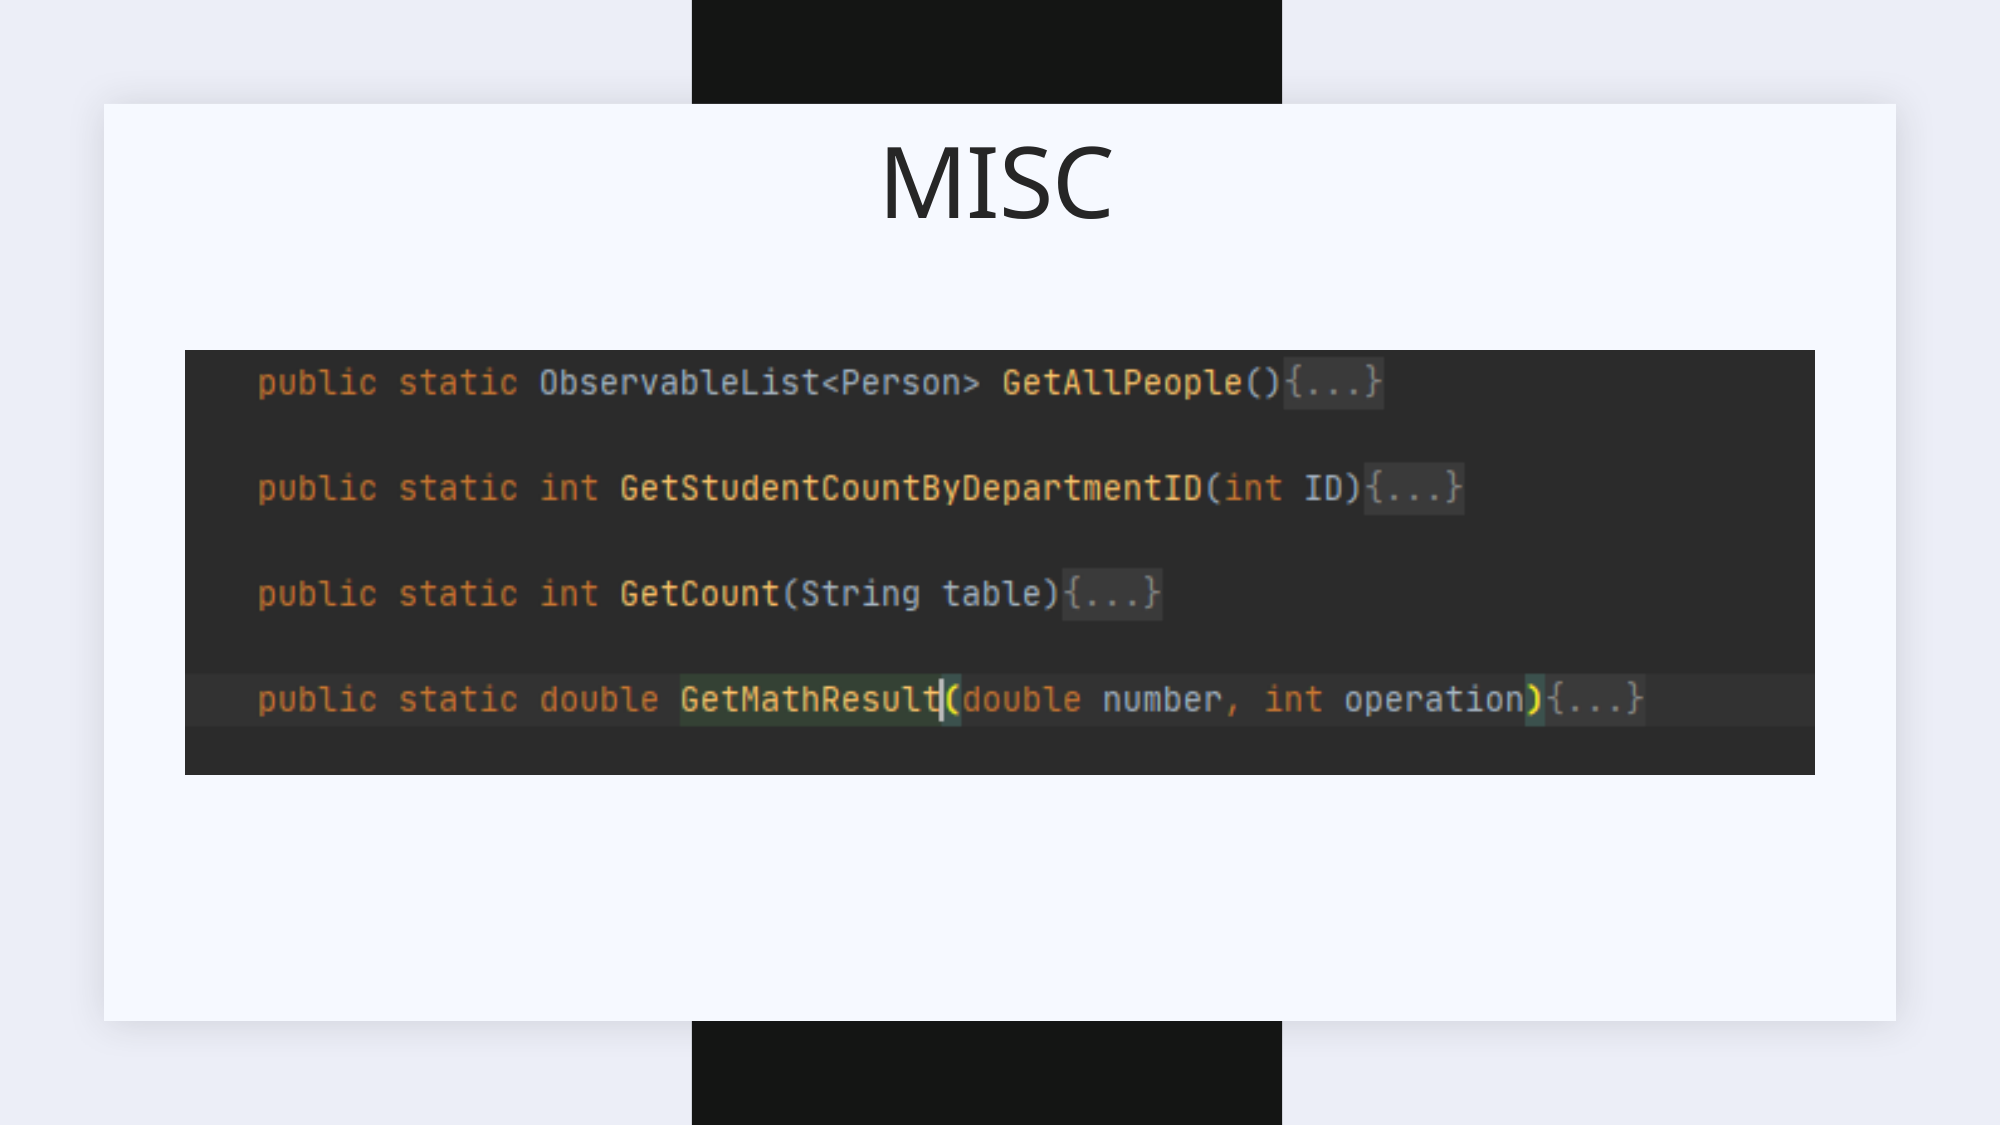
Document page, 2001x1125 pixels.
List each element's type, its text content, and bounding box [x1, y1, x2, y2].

picture [184, 349, 1815, 776]
title MISC [124, 124, 1869, 248]
